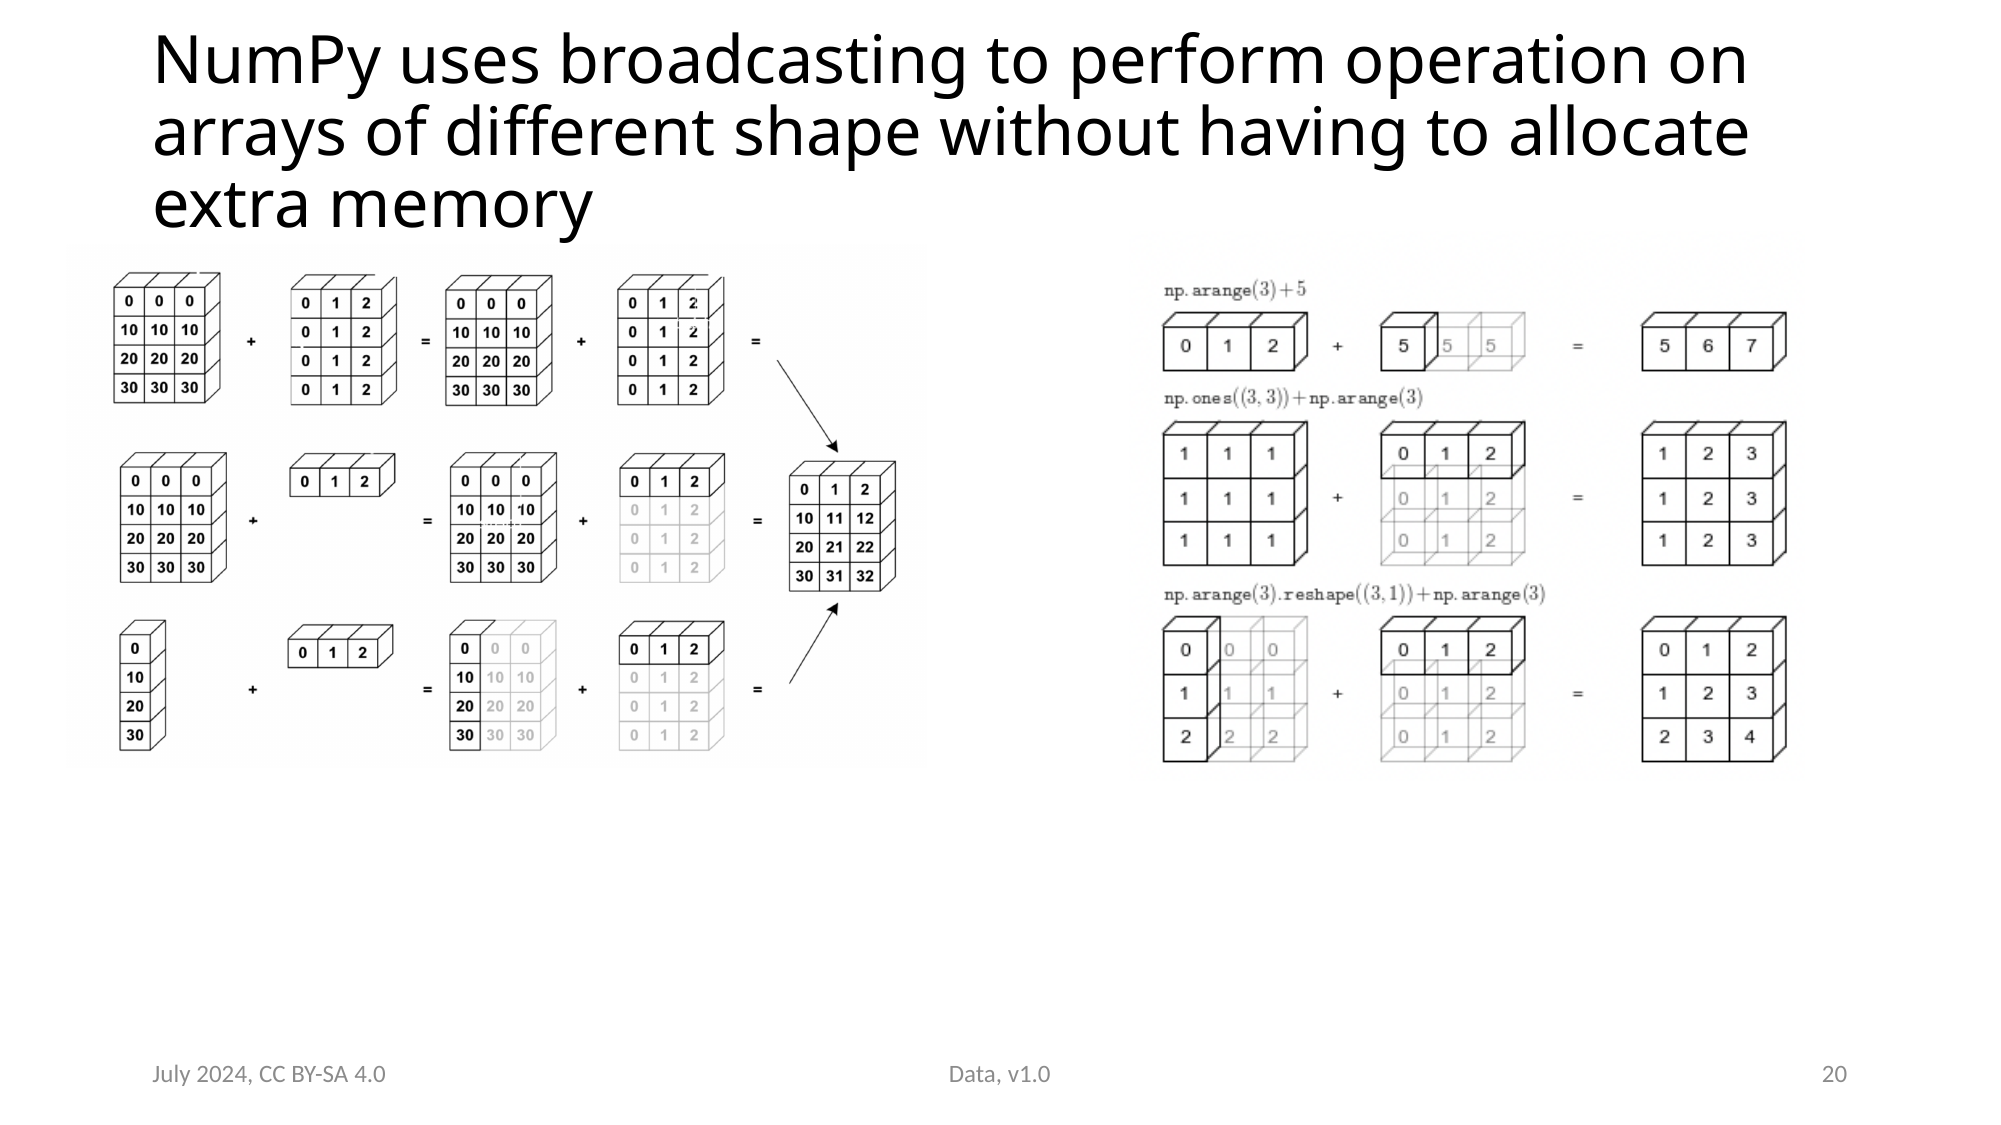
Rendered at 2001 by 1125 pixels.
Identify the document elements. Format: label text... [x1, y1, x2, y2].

slide_number 20 [1412, 1042, 1863, 1103]
title NumPy uses broadcasting to perform operation on arrays of different shape without having to allocate extra memory [137, 59, 1863, 209]
picture [66, 244, 927, 768]
picture [1129, 231, 1805, 781]
footer Data, v1.0 [662, 1042, 1338, 1103]
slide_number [137, 1042, 588, 1103]
